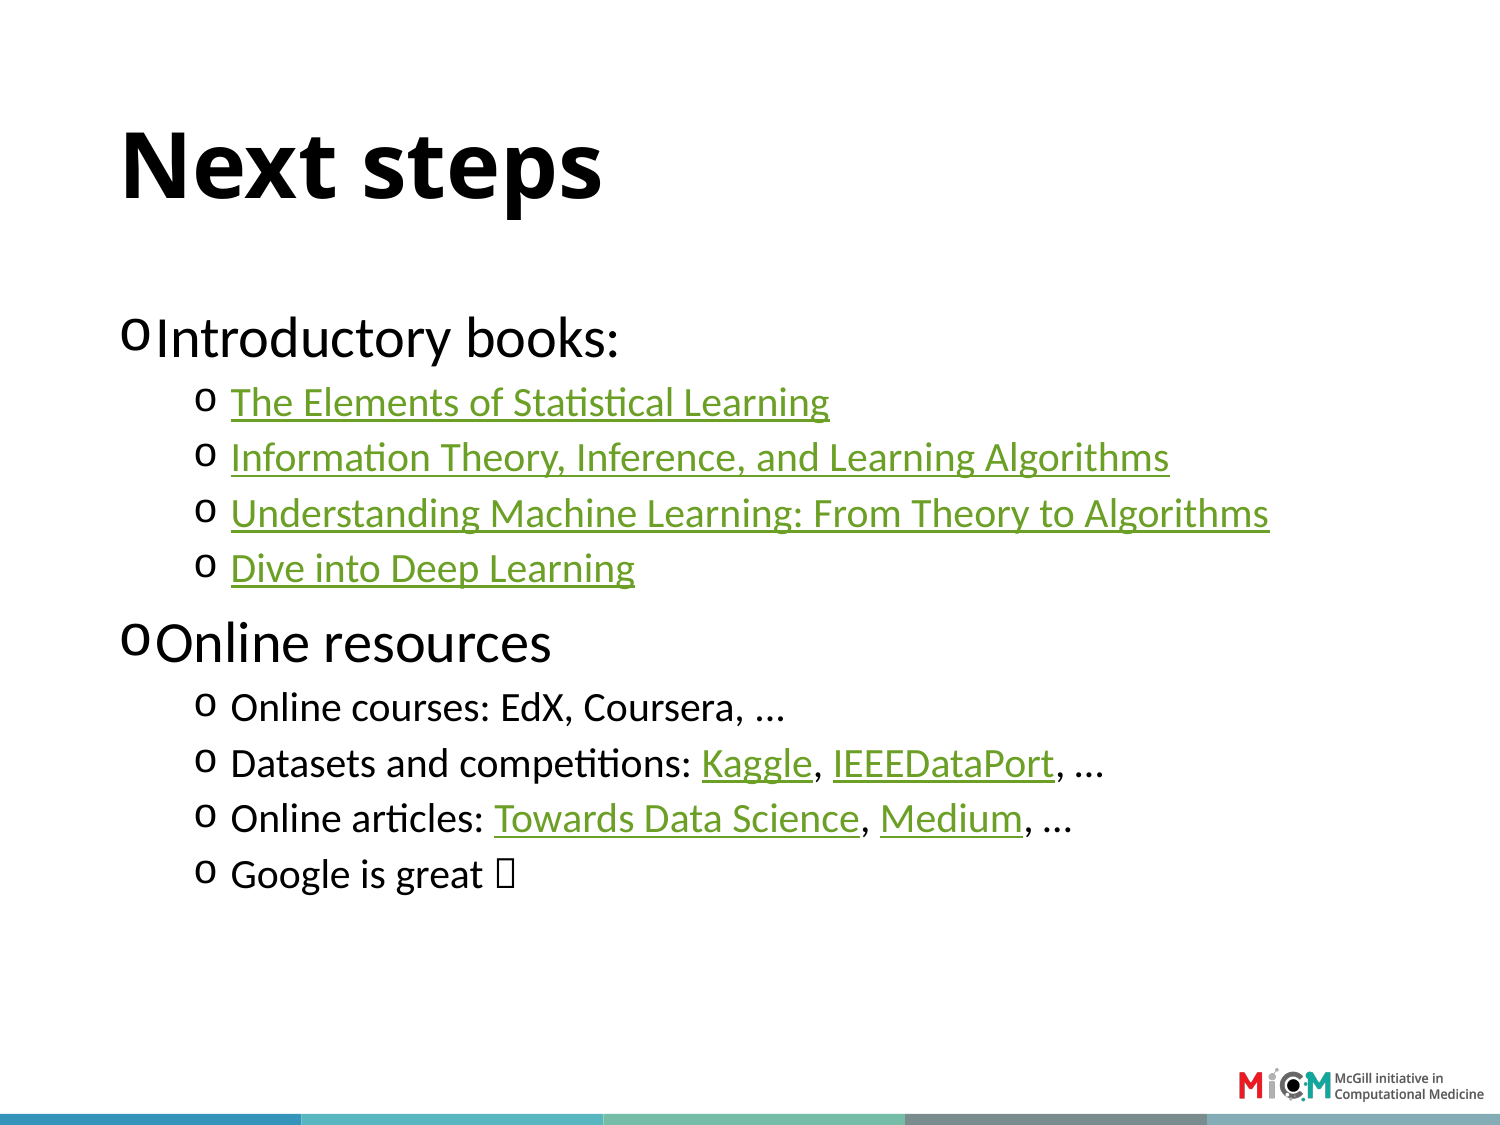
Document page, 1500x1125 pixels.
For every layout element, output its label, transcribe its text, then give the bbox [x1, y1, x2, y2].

picture [1211, 1051, 1500, 1122]
title Next steps [103, 59, 1397, 278]
list Introductory books: The Elements of Statistical Learning Information Theory, Inference, and Learning Algorithms Understanding Machine Learning: From Theory to Algorithms Dive into Deep Learning Online resources Online courses: EdX, Coursera, ... Datasets and competitions: Kaggle, IEEEDataPort, … Online articles: Towards Data Science, Medium, … Google is great  [103, 299, 1397, 1014]
